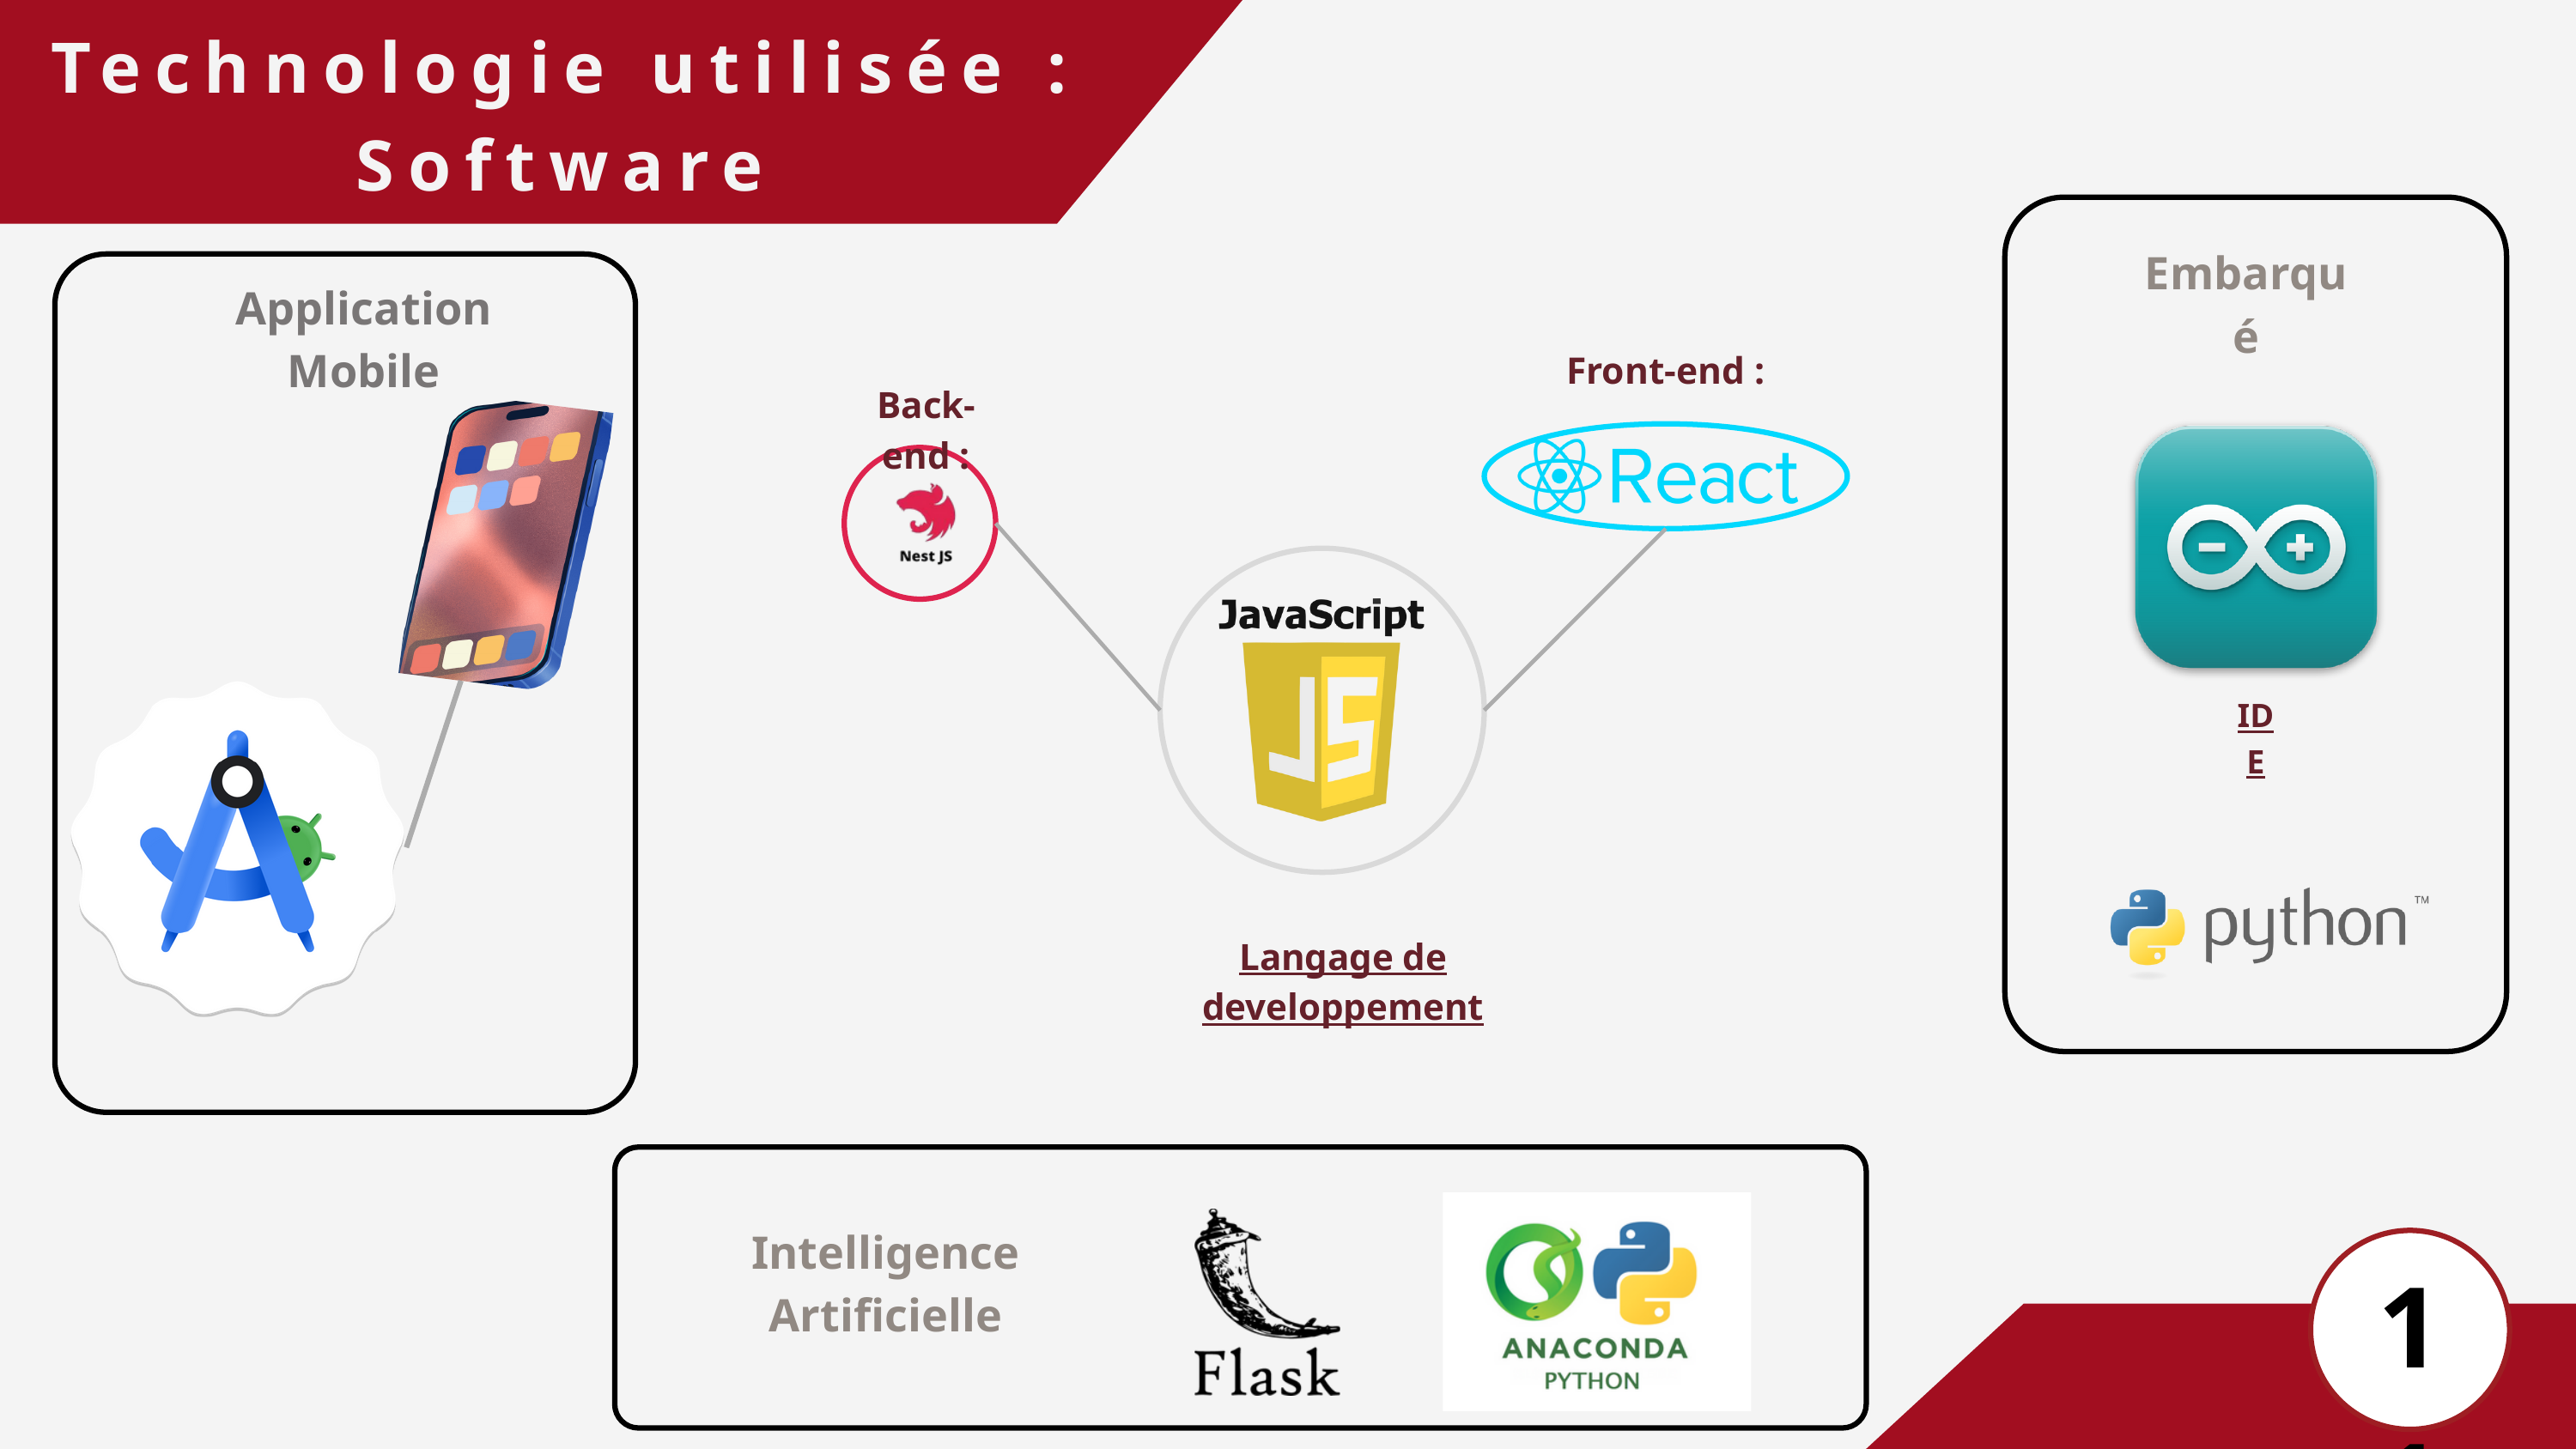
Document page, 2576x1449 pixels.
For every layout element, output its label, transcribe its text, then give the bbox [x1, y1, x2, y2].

text_box Back-end : [832, 374, 1020, 476]
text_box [2310, 1230, 2510, 1430]
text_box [1159, 548, 1485, 873]
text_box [843, 447, 996, 600]
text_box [1847, 1303, 2576, 1449]
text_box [0, 0, 1413, 224]
text_box Langage de developpement [1095, 926, 1591, 1028]
text_box Technologie utilisée : Software [0, 233, 1121, 303]
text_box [2004, 197, 2507, 1052]
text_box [614, 1146, 1867, 1428]
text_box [1484, 423, 1848, 530]
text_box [54, 253, 636, 1113]
text_box Front-end : [1565, 340, 1765, 391]
